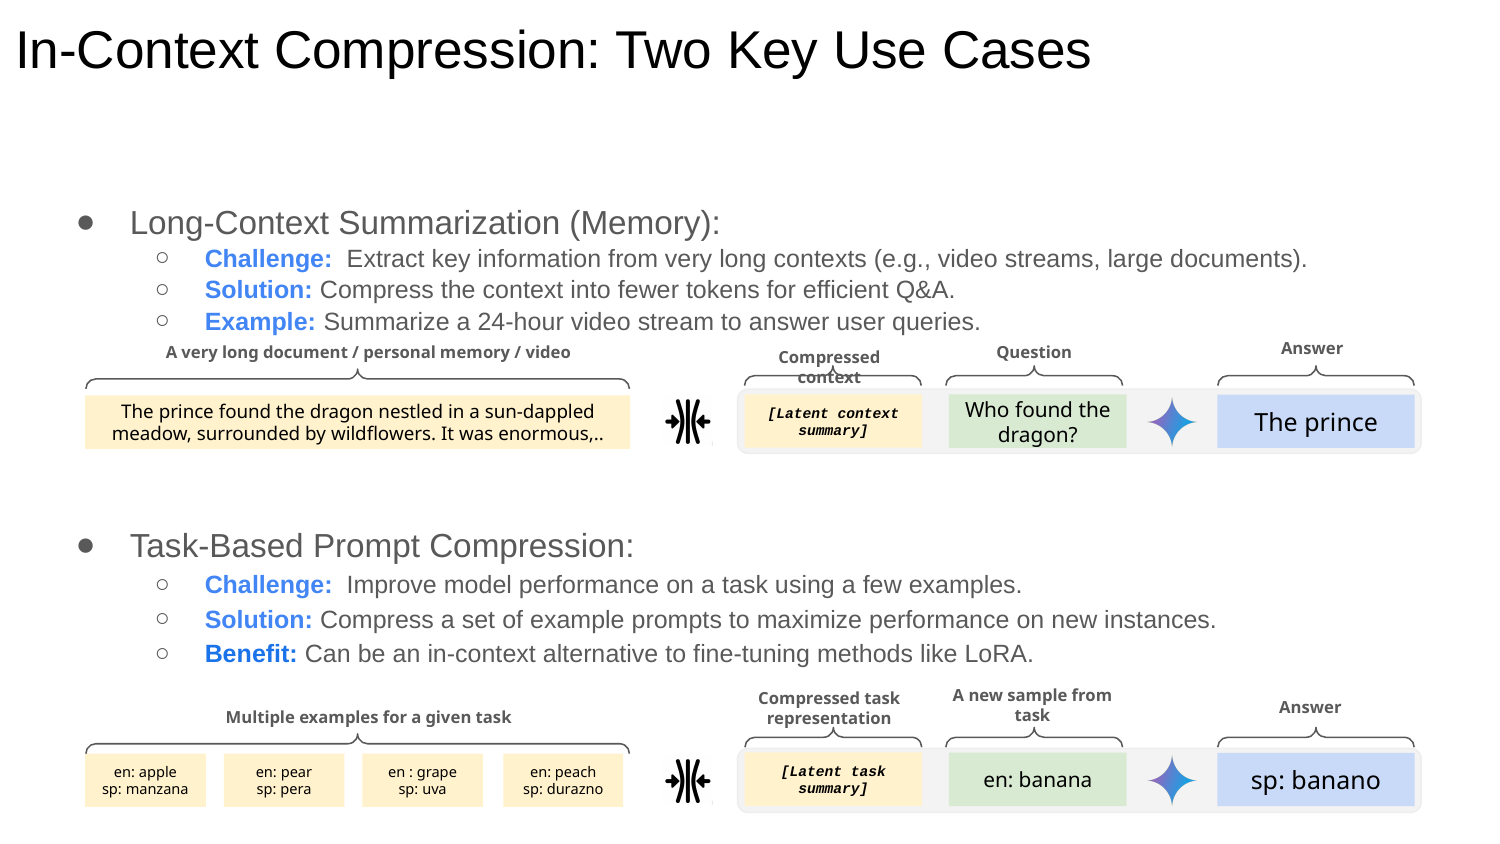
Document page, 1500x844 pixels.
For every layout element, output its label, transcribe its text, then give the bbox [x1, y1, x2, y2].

text_box en: banana [948, 752, 1127, 807]
text_box [85, 369, 630, 389]
text_box en: peach sp: durazno [503, 753, 624, 807]
text_box [1217, 365, 1415, 386]
text_box Compressed context [730, 331, 928, 402]
text_box [737, 389, 1422, 454]
text_box [Latent task summary] [744, 752, 923, 806]
picture [662, 396, 713, 446]
text_box sp: banano [1217, 752, 1415, 807]
text_box [737, 748, 1422, 813]
text_box The prince found the dragon nestled in a sun-dappled meadow, surrounded by wildflowers. It was enormous,.. [85, 395, 631, 449]
text_box Who found the dragon? [948, 394, 1127, 448]
picture [662, 755, 713, 805]
text_box [1217, 727, 1415, 748]
text_box en: pear sp: pera [223, 753, 345, 807]
text_box en: apple sp: manzana [85, 754, 206, 807]
list Long-Context Summarization (Memory): Challenge: Extract key information from very long contexts (e.g., video streams, large documents). Solution: Compress the context into fewer tokens for efficient Q&A. Example: Summarize a 24-hour video stream to answer user queries. [39, 183, 1370, 339]
text_box Multiple examples for a given task [150, 696, 588, 737]
text_box Task-Based Prompt Compression: Challenge: Improve model performance on a task using a few examples. Solution: Compress a set of example prompts to maximize performance on new instances. Benefit: Can be an in-context alternative to fine-tuning methods like LoRA. [39, 503, 1461, 683]
text_box [744, 727, 922, 748]
text_box Answer [1211, 686, 1409, 727]
text_box [945, 365, 1123, 386]
text_box [Latent context summary] [744, 402, 923, 448]
text_box Compressed task representation [730, 673, 928, 743]
text_box en : grape sp: uva [362, 753, 483, 807]
text_box [945, 727, 1123, 748]
text_box Question [935, 331, 1133, 372]
text_box The prince [1217, 394, 1415, 448]
text_box A very long document / personal memory / video [150, 332, 588, 373]
text_box [744, 365, 922, 386]
title In-Context Compression: Two Key Use Cases [0, 0, 1398, 95]
text_box Answer [1213, 328, 1411, 369]
text_box [85, 733, 630, 754]
picture [1146, 396, 1198, 448]
picture [1146, 755, 1198, 806]
text_box A new sample from task [933, 669, 1132, 740]
